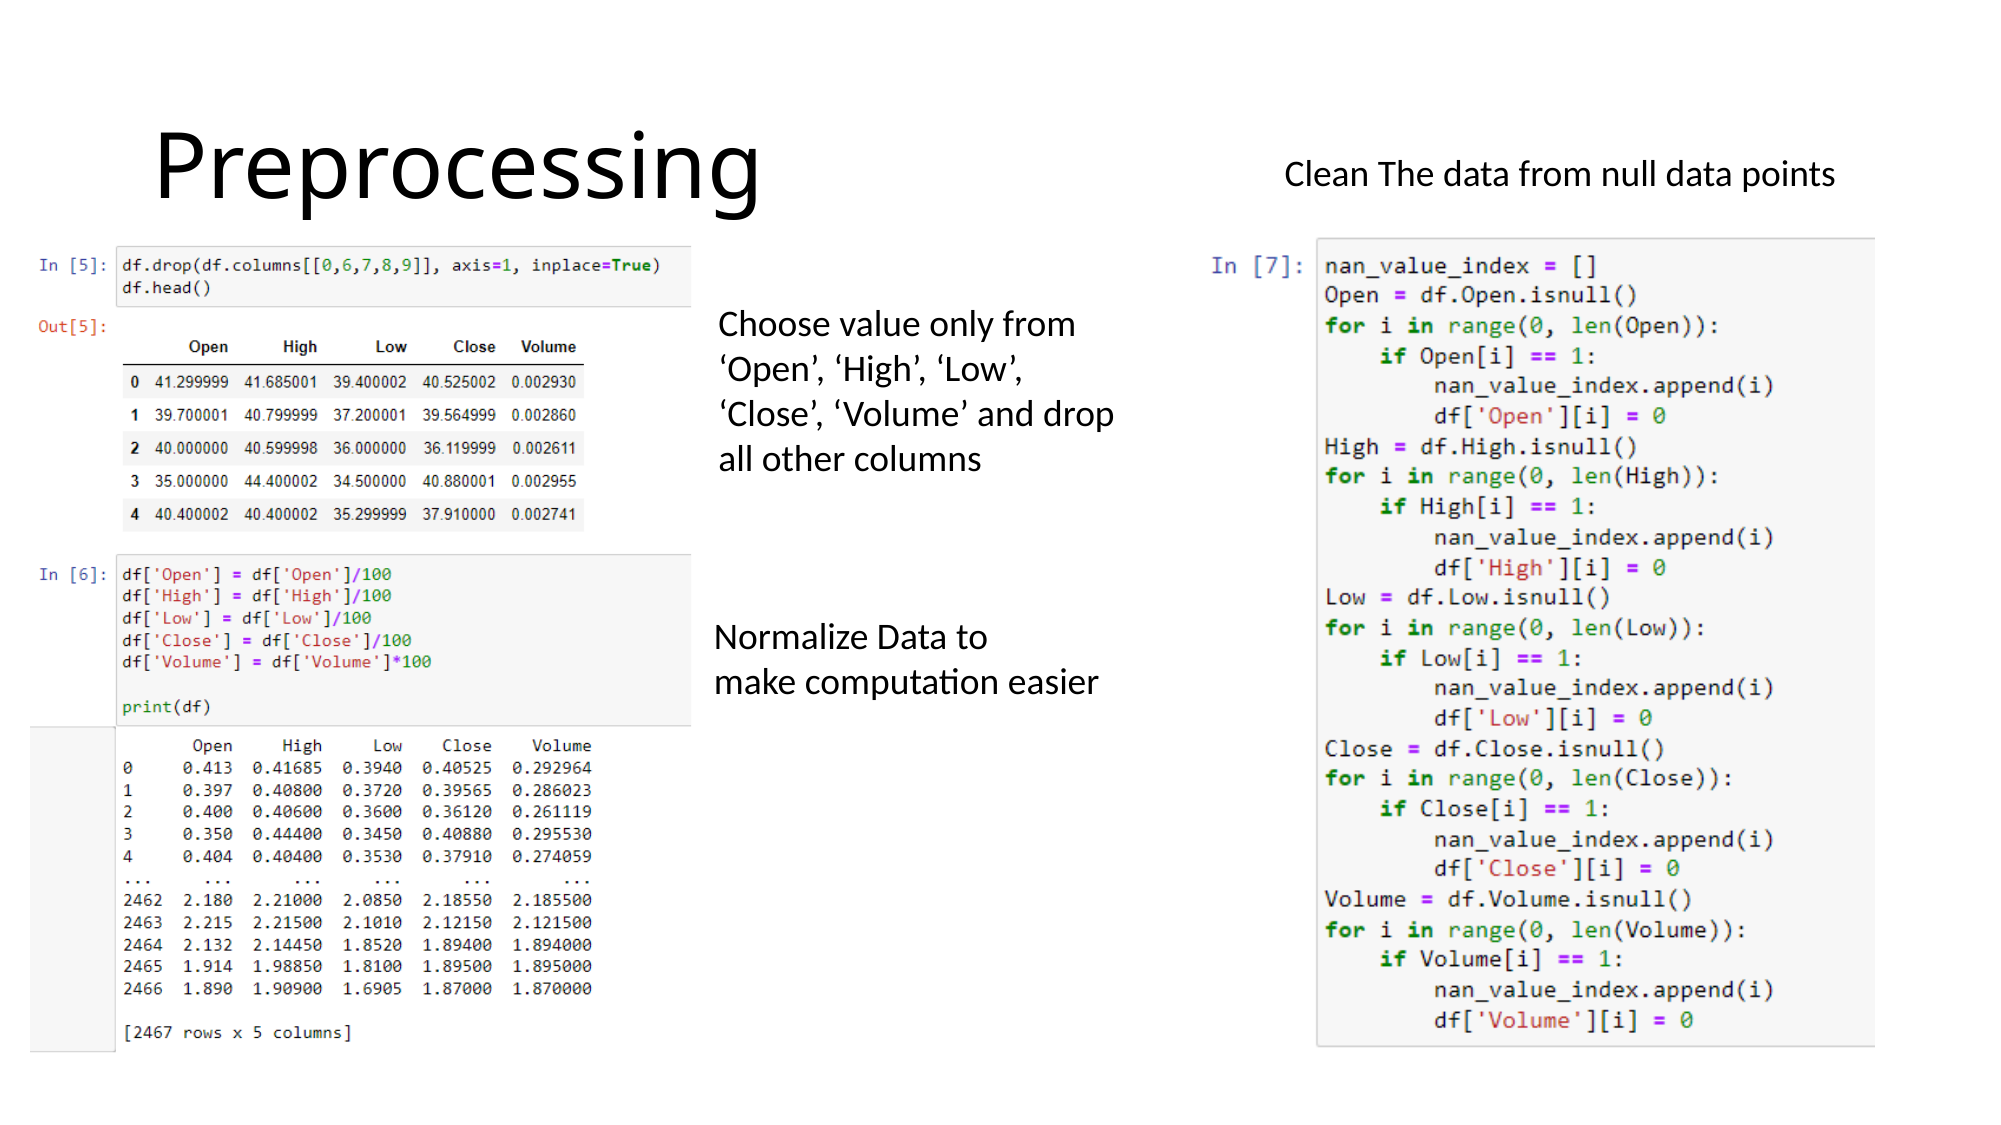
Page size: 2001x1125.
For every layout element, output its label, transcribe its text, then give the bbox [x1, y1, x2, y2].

text_box Clean The data from null data points [1269, 141, 1915, 202]
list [30, 240, 692, 1054]
text_box Choose value only from ‘Open’, ‘High’, ‘Low’, ‘Close’, ‘Volume’ and drop all other columns [703, 291, 1144, 487]
text_box Normalize Data to make computation easier [699, 604, 1144, 710]
title Preprocessing [137, 59, 1863, 278]
picture [1201, 216, 1875, 1054]
